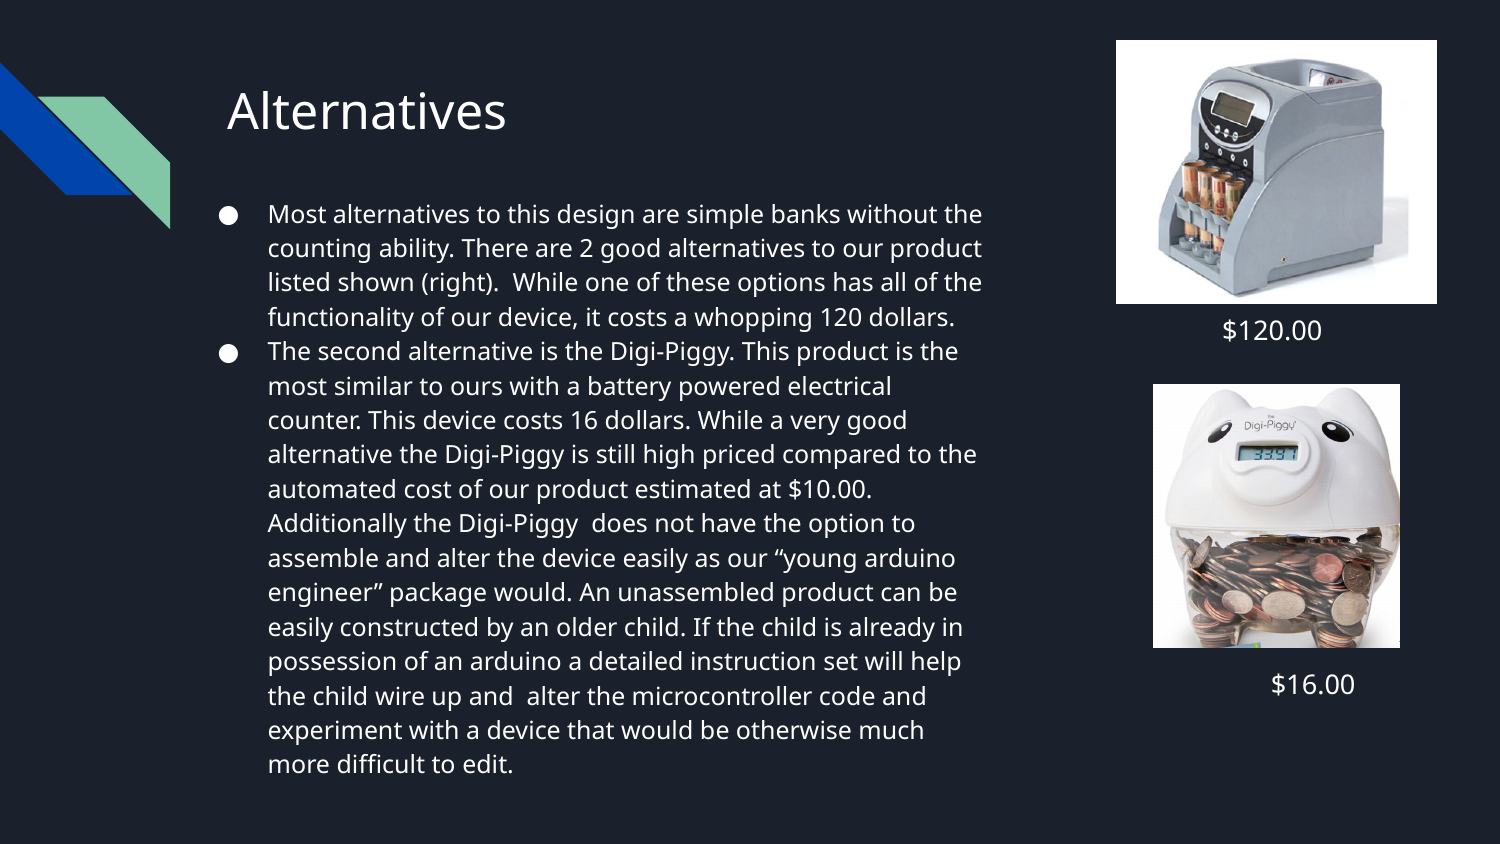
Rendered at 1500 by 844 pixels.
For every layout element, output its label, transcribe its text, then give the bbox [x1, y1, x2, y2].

list $120.00 [1132, 313, 1341, 376]
picture [1116, 40, 1437, 304]
list Most alternatives to this design are simple banks without the counting ability. There are 2 good alternatives to our product listed shown (right). While one of these options has all of the functionality of our device, it costs a whopping 120 dollars. The second alternative is the Digi-Piggy. This product is the most similar to ours with a battery powered electrical counter. This device costs 16 dollars. While a very good alternative the Digi-Piggy is still high priced compared to the automated cost of our product estimated at $10.00. Additionally the Digi-Piggy does not have the option to assemble and alter the device easily as our “young arduino engineer” package would. An unassembled product can be easily constructed by an older child. If the child is already in possession of an arduino a detailed instruction set will help the child wire up and alter the microcontroller code and experiment with a device that would be otherwise much more difficult to edit. [177, 178, 1009, 796]
title Alternatives [212, 64, 1110, 215]
list $16.00 [1180, 657, 1390, 729]
picture [1153, 384, 1400, 648]
